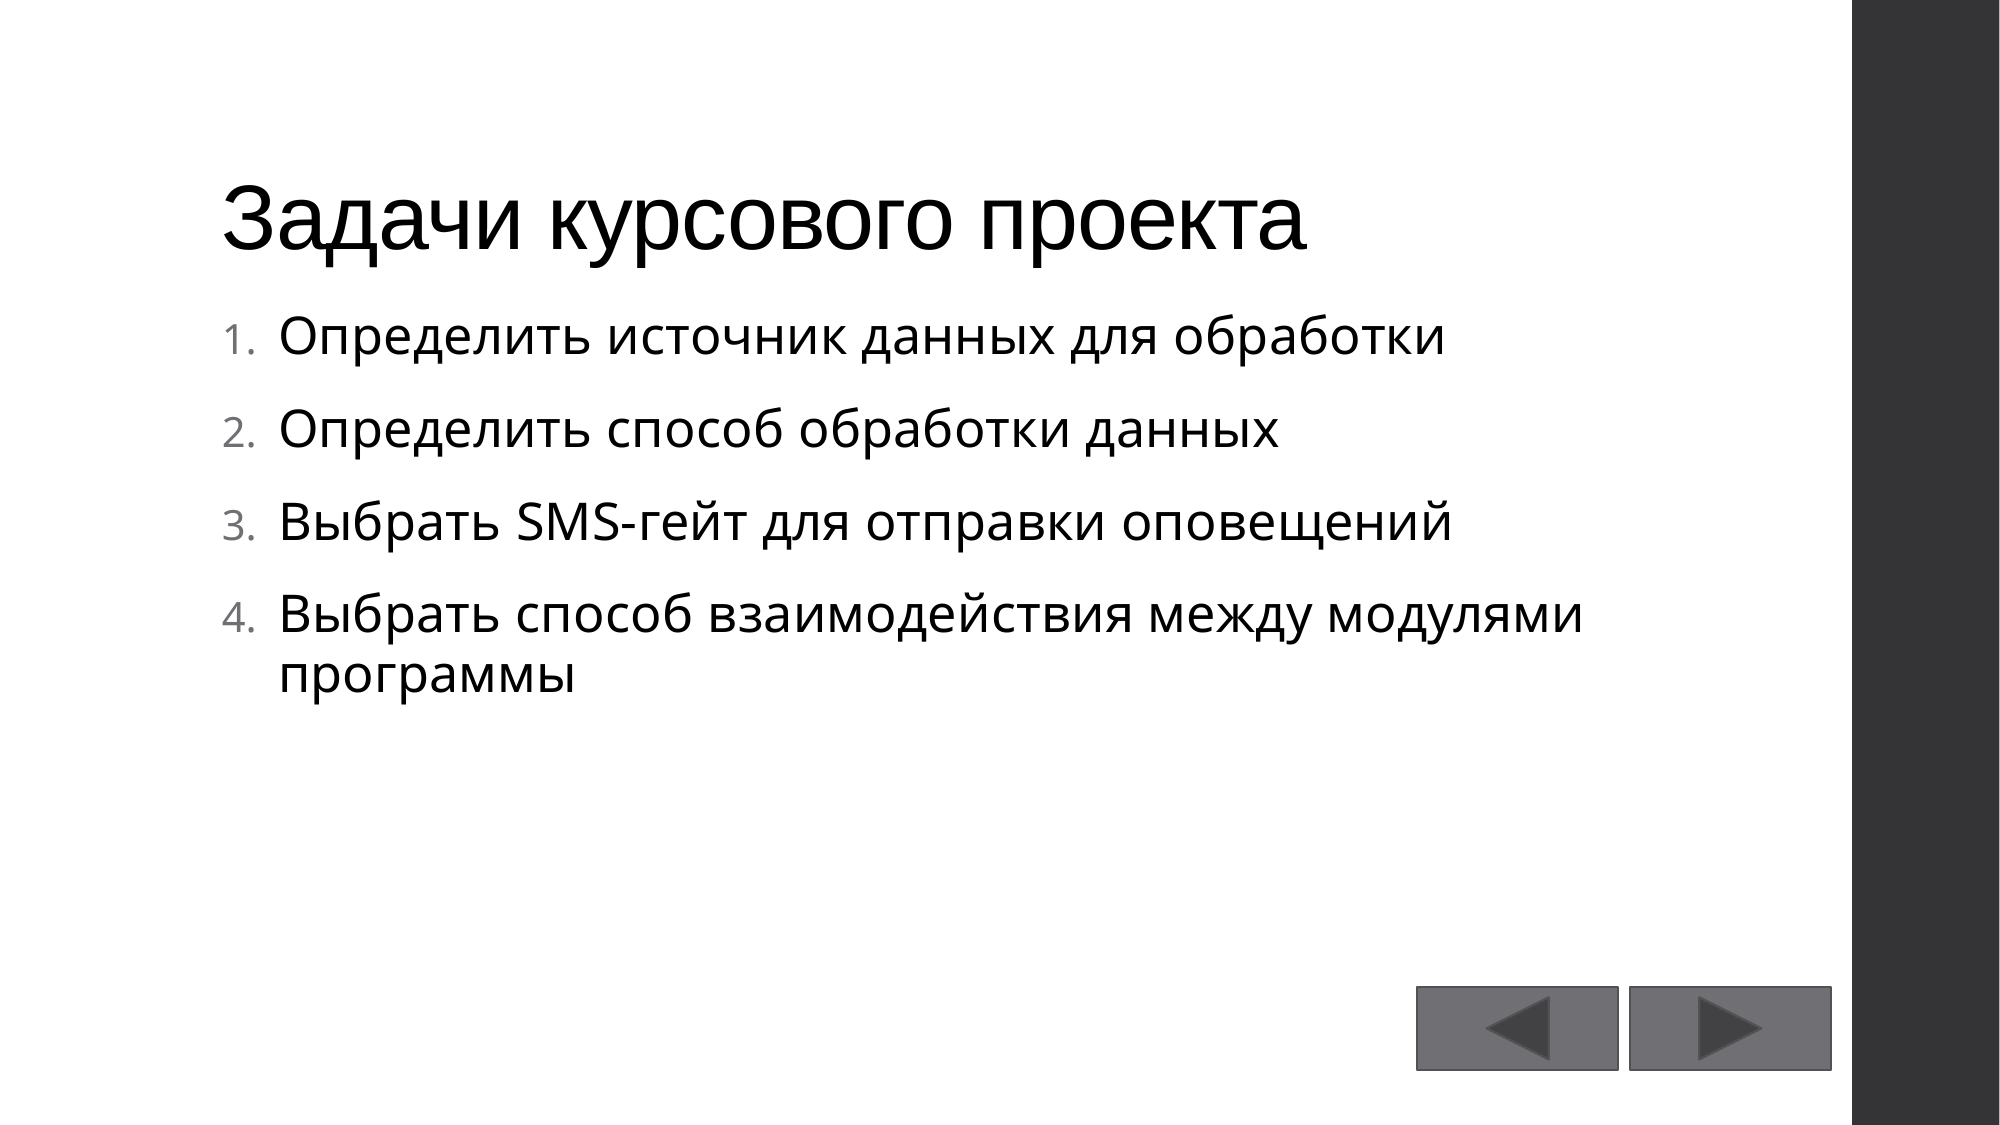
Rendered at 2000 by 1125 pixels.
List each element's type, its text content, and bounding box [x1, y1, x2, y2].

text_box [1629, 986, 1832, 1071]
title Задачи курсового проекта [206, 60, 1797, 278]
text_box [1416, 986, 1619, 1071]
list Определить источник данных для обработки Определить способ обработки данных Выбрать SMS-гейт для отправки оповещений Выбрать способ взаимодействия между модулями программы [206, 299, 1744, 1014]
